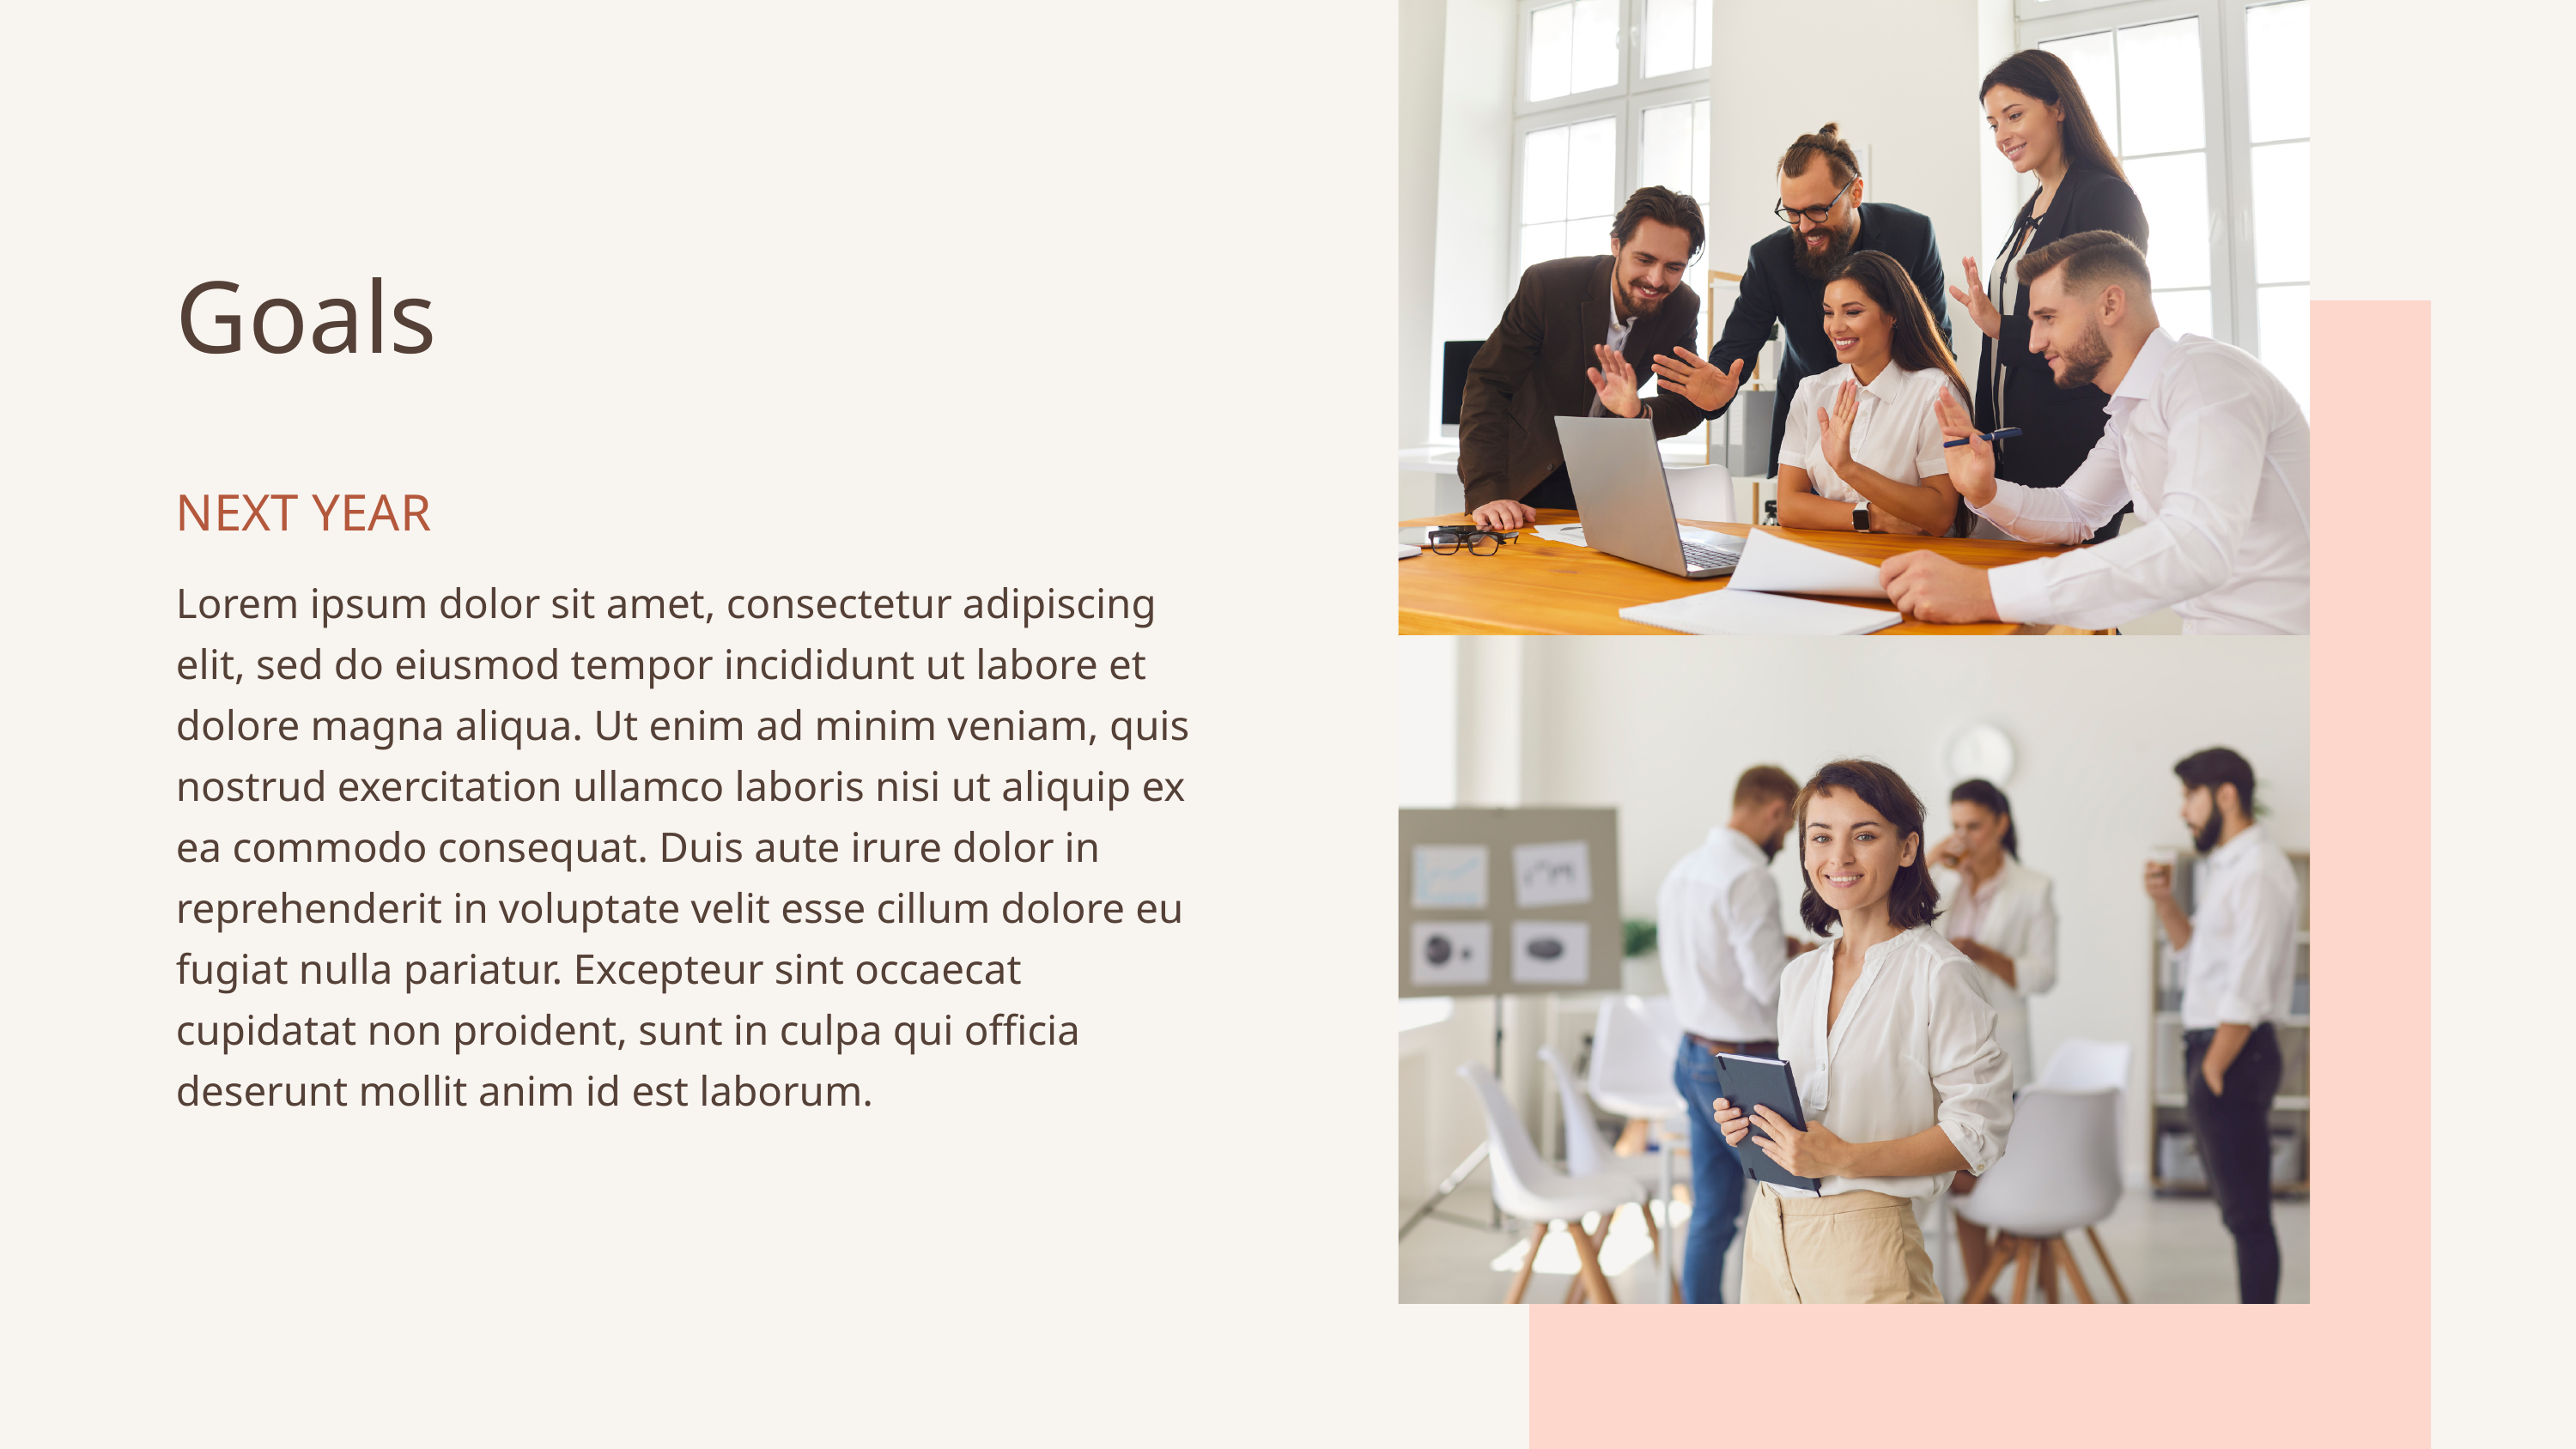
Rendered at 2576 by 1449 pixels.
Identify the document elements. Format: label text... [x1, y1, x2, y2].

text_box Goals [175, 253, 1288, 373]
text_box [1398, 635, 2311, 1304]
text_box Lorem ipsum dolor sit amet, consectetur adipiscing elit, sed do eiusmod tempor incididunt ut labore et dolore magna aliqua. Ut enim ad minim veniam, quis nostrud exercitation ullamco laboris nisi ut aliquip ex ea commodo consequat. Duis aute irure dolor in reprehenderit in voluptate velit esse cillum dolore eu fugiat nulla pariatur. Excepteur sint occaecat cupidatat non proident, sunt in culpa qui officia deserunt mollit anim id est laborum. [175, 566, 1199, 1115]
text_box NEXT YEAR [175, 480, 1199, 541]
text_box [1398, 0, 2311, 635]
text_box [1529, 300, 2432, 1449]
